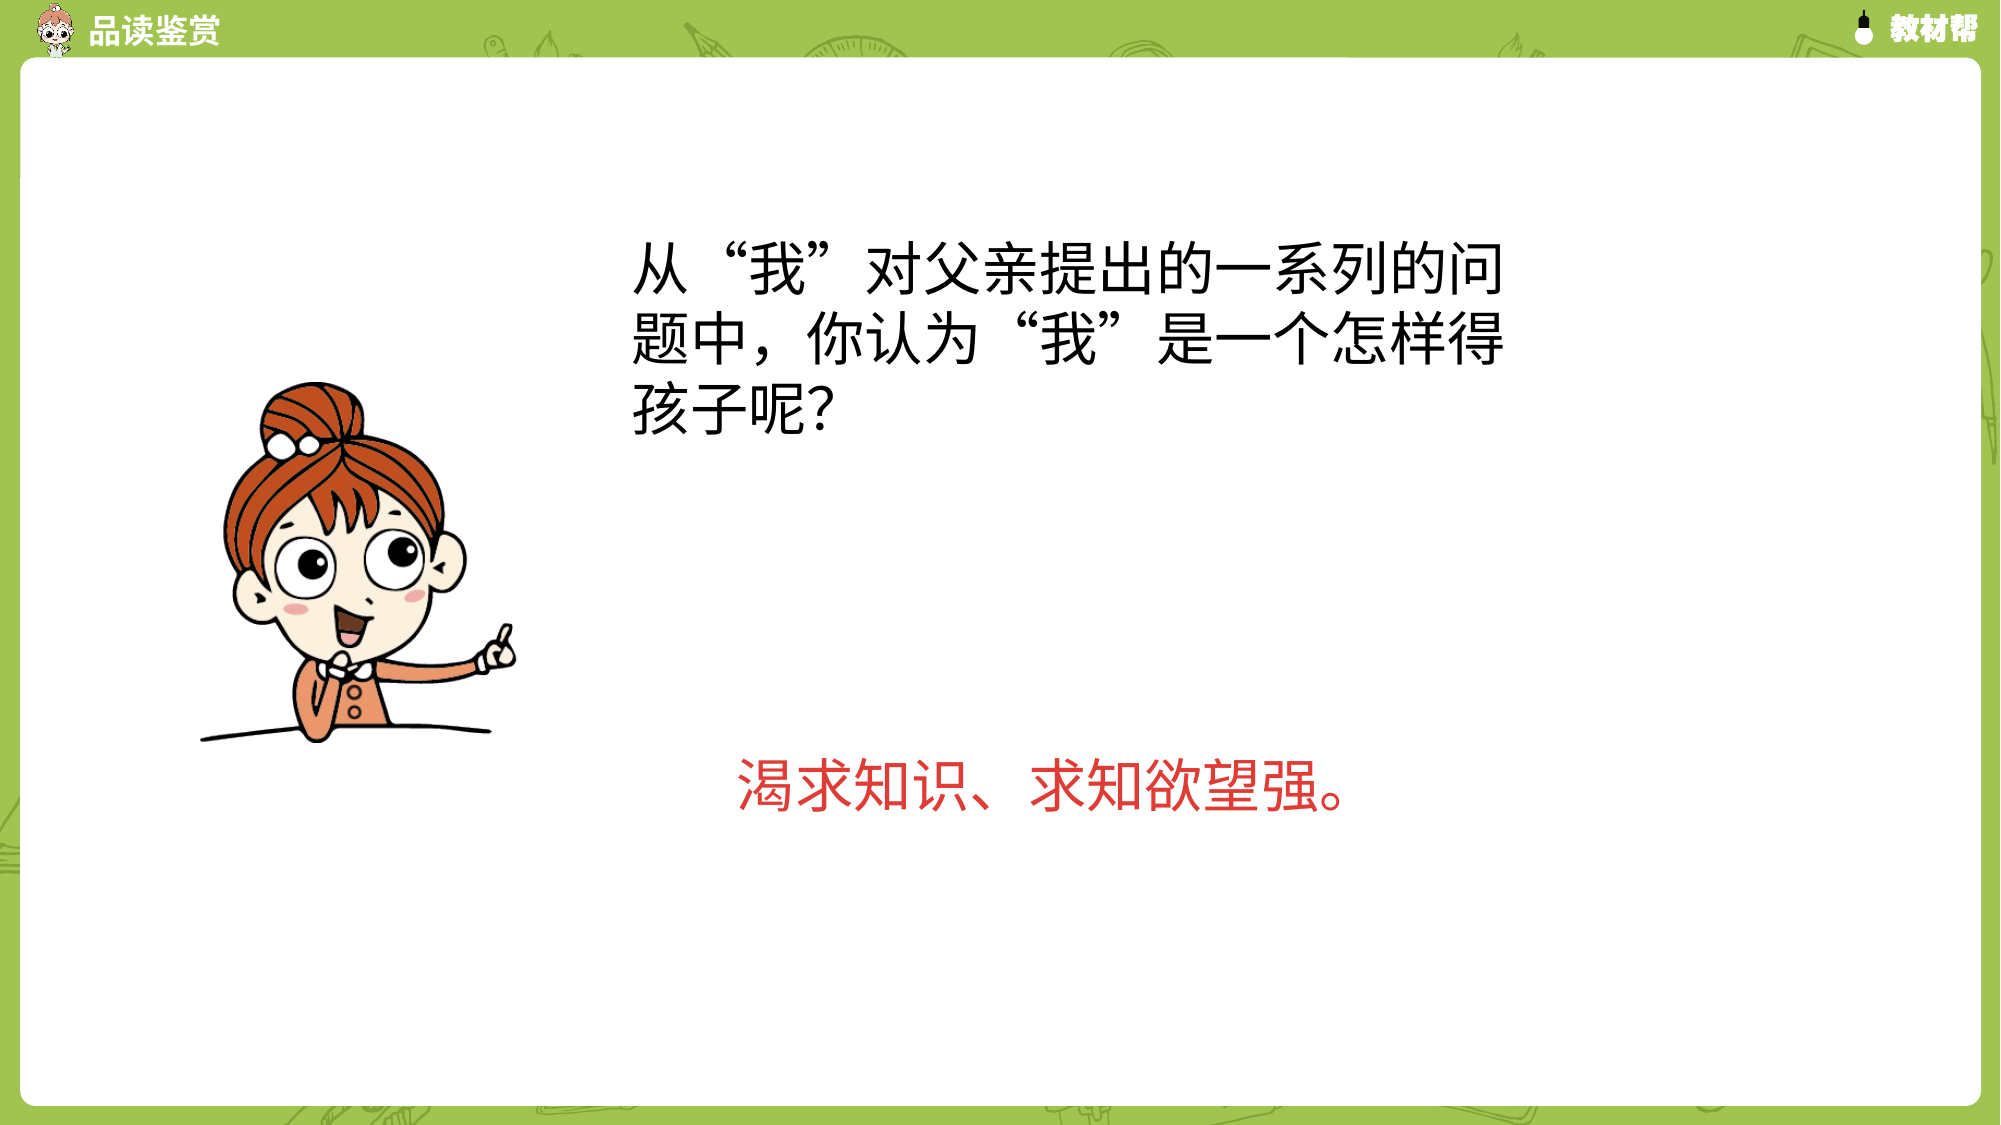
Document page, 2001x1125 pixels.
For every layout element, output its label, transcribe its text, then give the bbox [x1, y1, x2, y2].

picture [36, 1, 75, 58]
picture [161, 382, 618, 743]
text_box 渴求知识、求知欲望强。 [617, 742, 1632, 827]
text_box 从“我”对父亲提出的一系列的问题中，你认为“我”是一个怎样得孩子呢？ [617, 224, 1573, 450]
